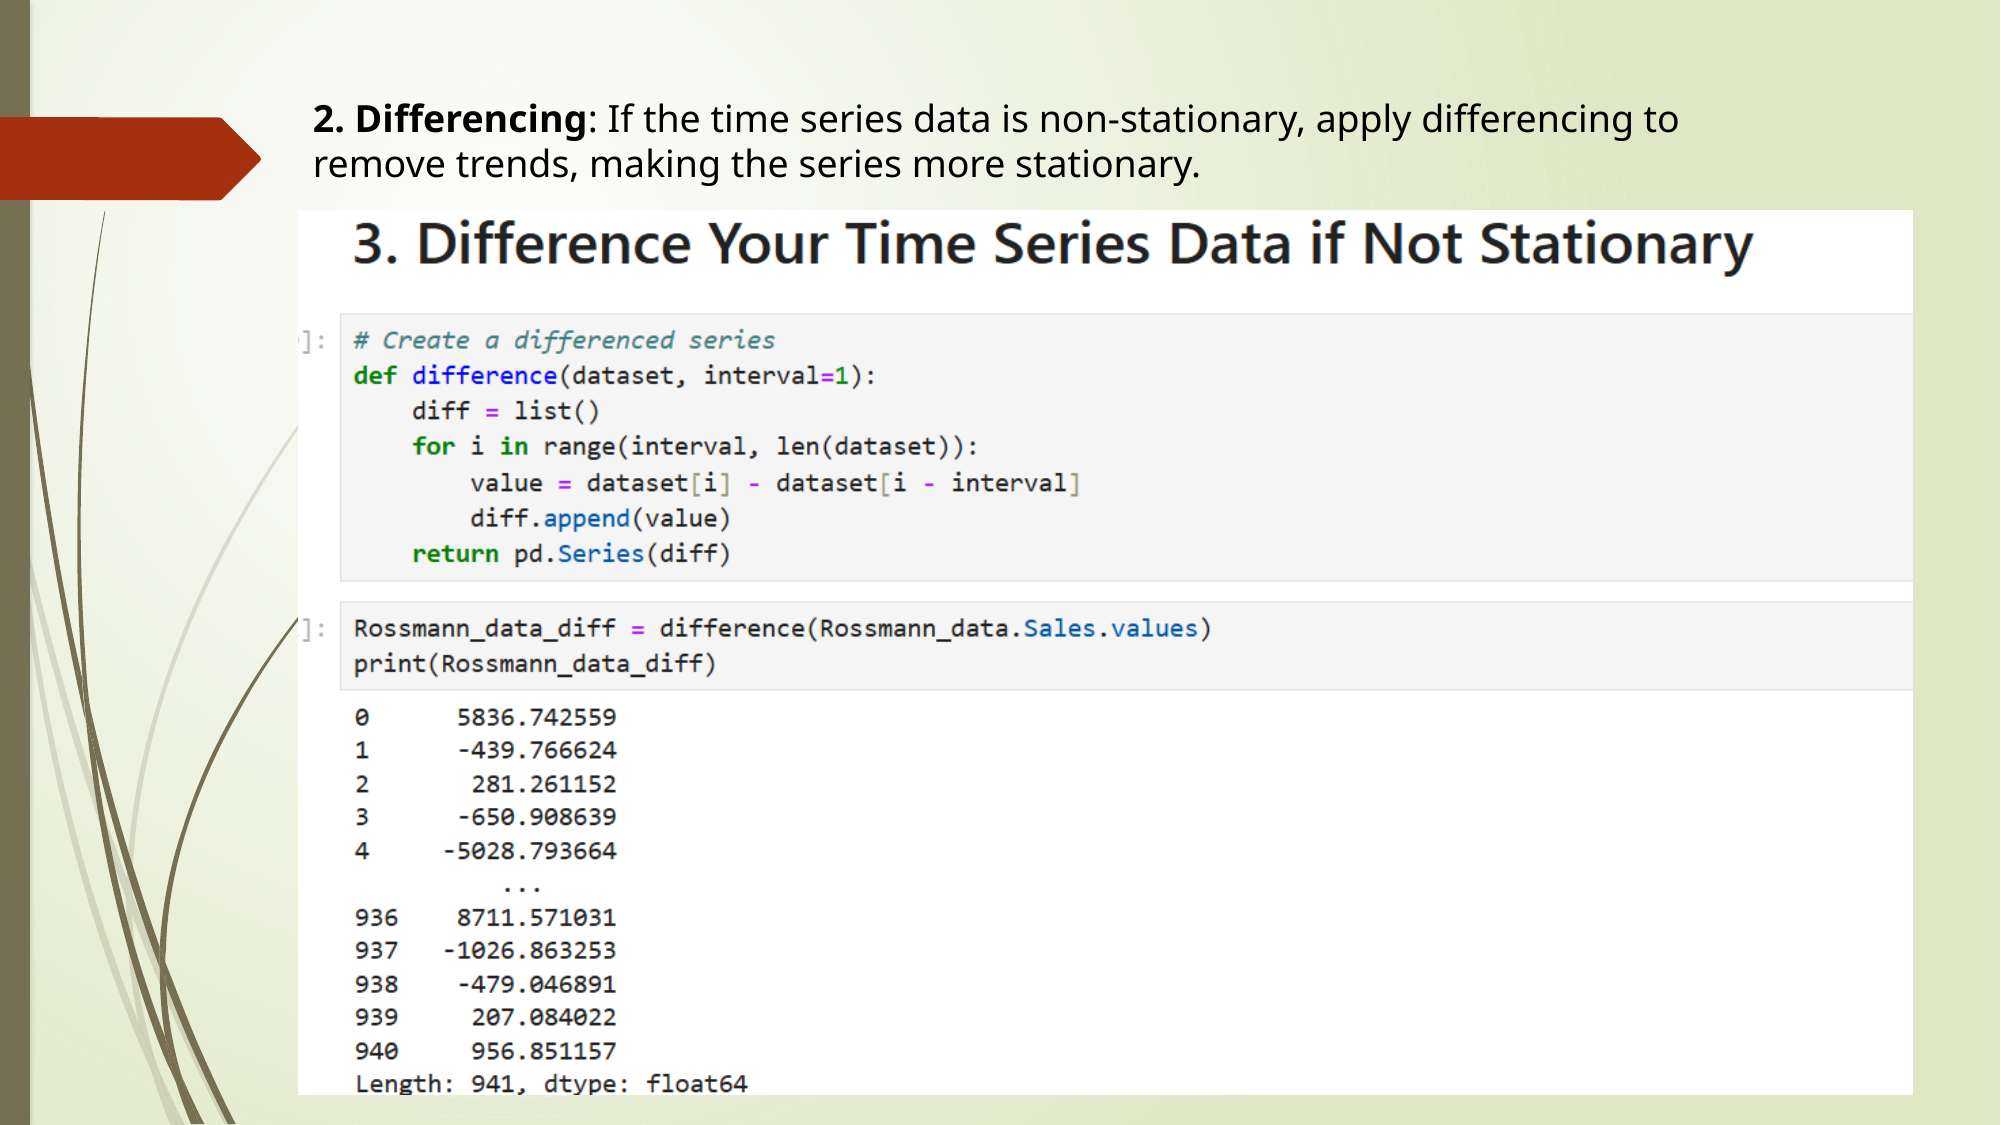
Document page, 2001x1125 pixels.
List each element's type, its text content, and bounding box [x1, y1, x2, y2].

text_box 2. Differencing: If the time series data is non-stationary, apply differencing to remove trends, making the series more stationary. [298, 87, 1777, 193]
picture [297, 210, 1913, 1095]
